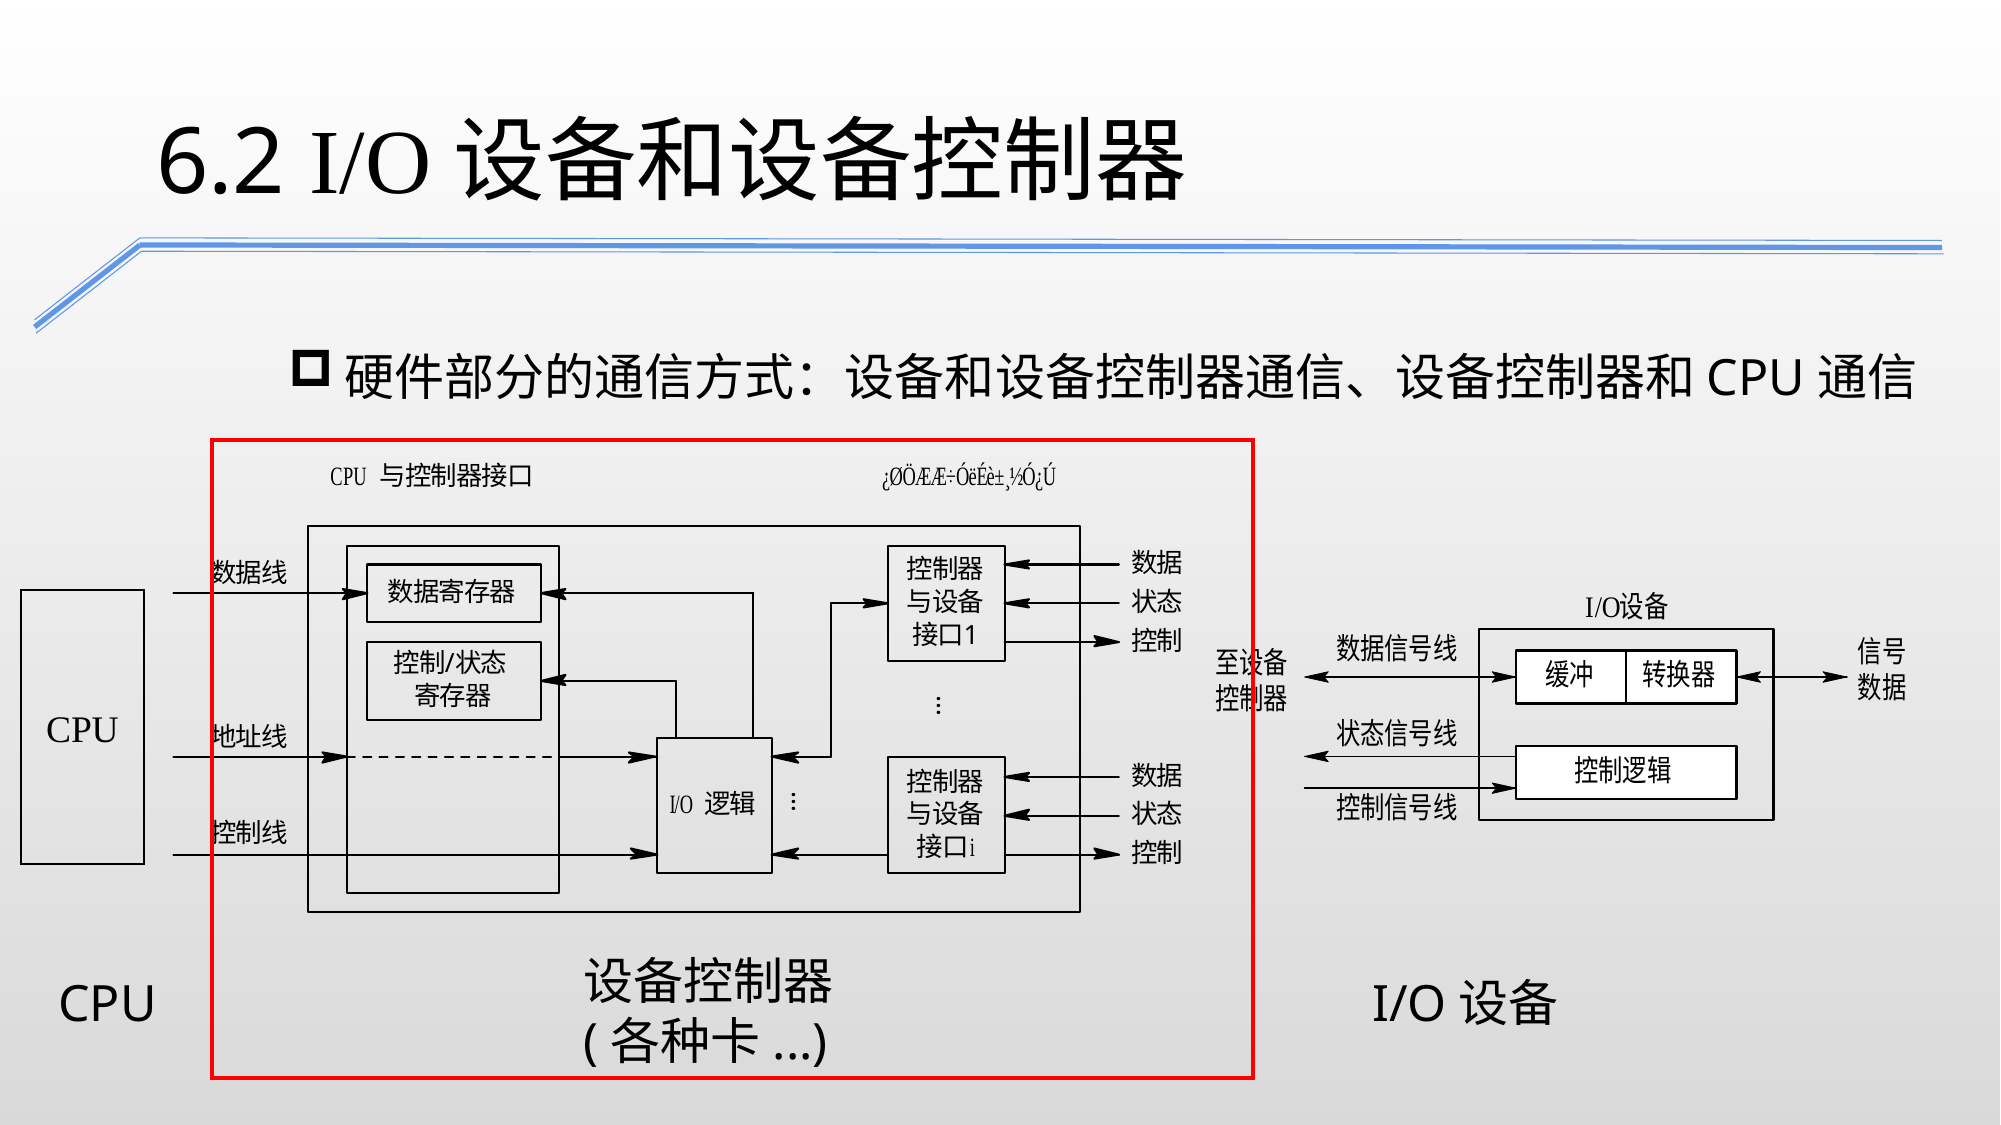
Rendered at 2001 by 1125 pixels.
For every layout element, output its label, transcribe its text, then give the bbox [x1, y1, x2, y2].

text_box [1194, 577, 1929, 840]
text_box I/O设备 [1357, 964, 1754, 1039]
text_box CPU [43, 964, 211, 1039]
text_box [36, 251, 1944, 334]
text_box 6.2 I/O设备和设备控制器 [141, 94, 1570, 219]
text_box [1205, 439, 1254, 577]
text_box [34, 237, 1942, 244]
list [154, 439, 1205, 920]
text_box [211, 840, 1254, 1079]
text_box CPU [20, 589, 145, 865]
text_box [34, 244, 1942, 327]
text_box 硬件部分的通信方式：设备和设备控制器通信、设备控制器和CPU通信 [273, 307, 1992, 710]
